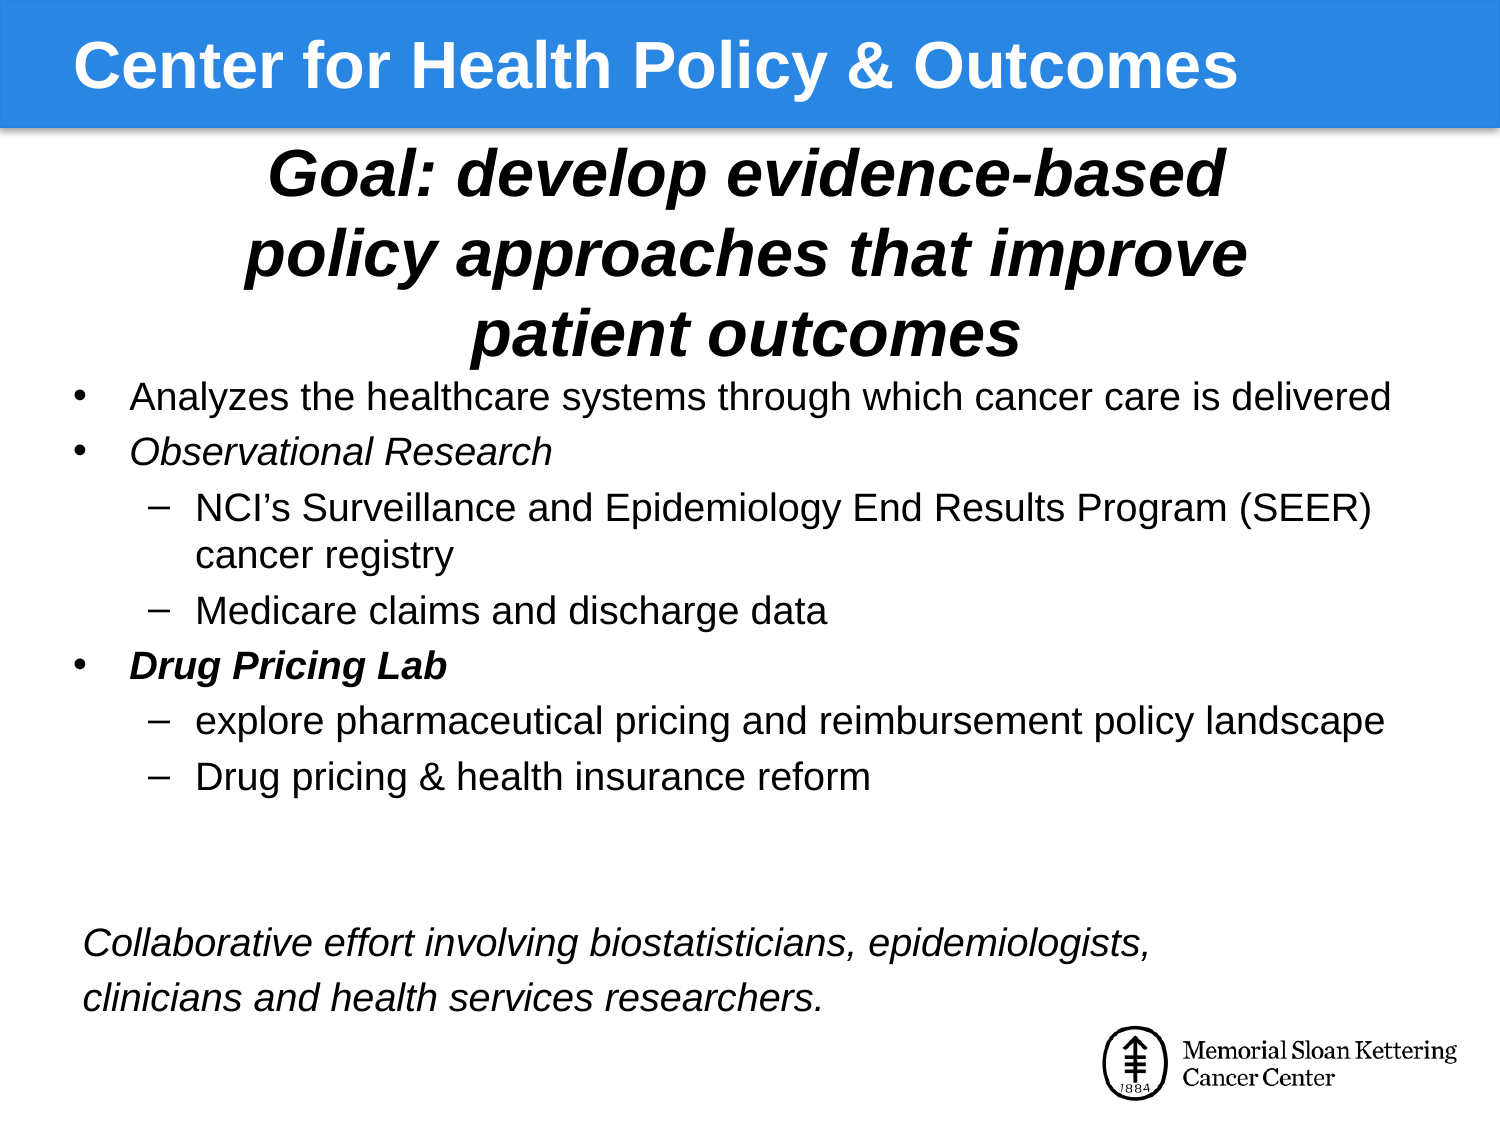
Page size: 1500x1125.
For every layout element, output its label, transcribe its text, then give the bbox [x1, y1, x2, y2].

text_box Goal: develop evidence-based policy approaches that improve patient outcomes [189, 122, 1306, 378]
list Analyzes the healthcare systems through which cancer care is delivered Observational Research NCI’s Surveillance and Epidemiology End Results Program (SEER) cancer registry Medicare claims and discharge data Drug Pricing Lab explore pharmaceutical pricing and reimbursement policy landscape Drug pricing & health insurance reform Collaborative effort involving biostatisticians, epidemiologists, clinicians and health services researchers. [58, 363, 1460, 1026]
title Center for Health Policy & Outcomes [58, 14, 1460, 127]
